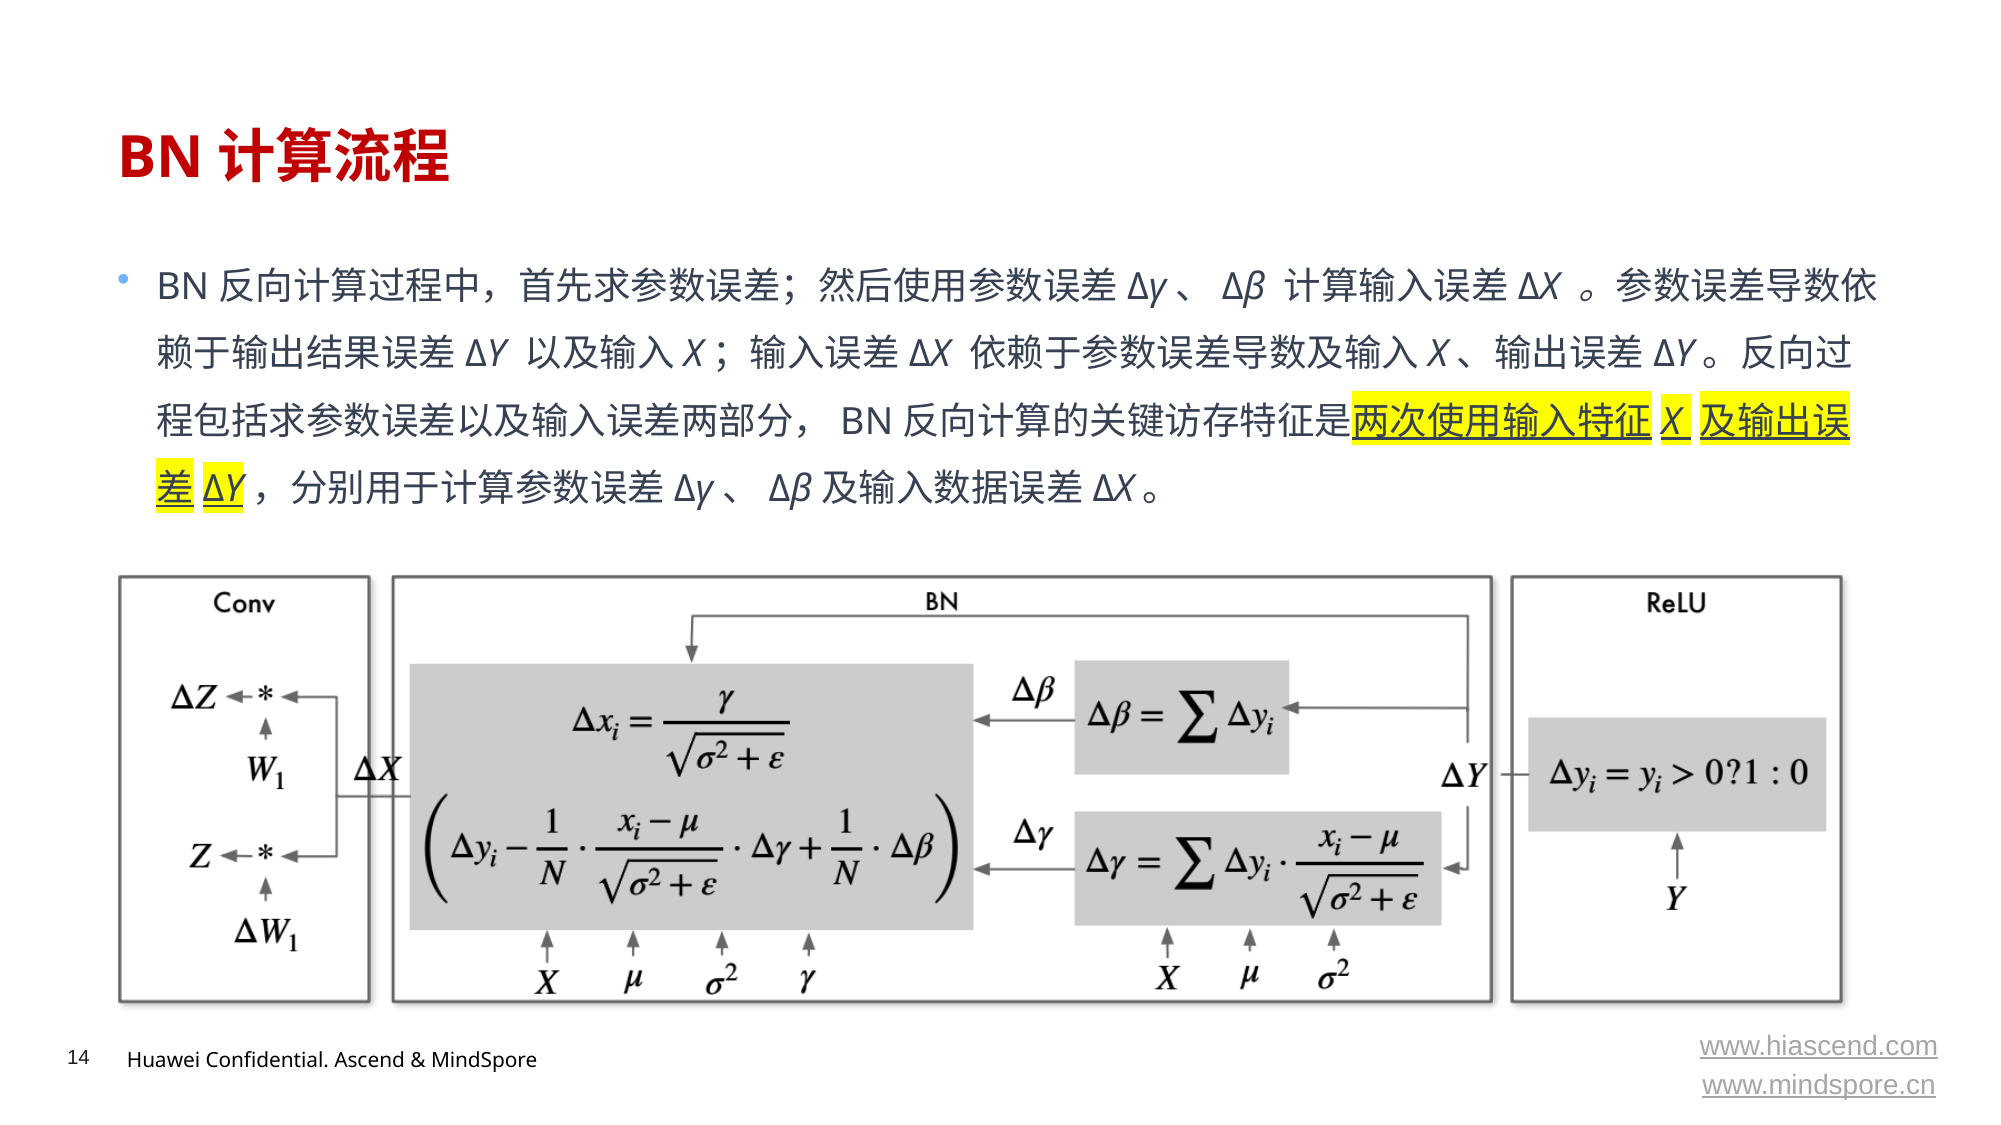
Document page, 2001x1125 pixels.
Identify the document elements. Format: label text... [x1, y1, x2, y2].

list BN反向计算过程中，首先求参数误差；然后使用参数误差Δγ、Δβ 计算输入误差ΔX 。参数误差导数依赖于输出结果误差ΔY 以及输入X；输入误差ΔX 依赖于参数误差导数及输入X、输出误差ΔY。反向过程包括求参数误差以及输入误差两部分，BN反向计算的关键访存特征是两次使用输入特征X 及输出误差ΔY，分别用于计算参数误差Δγ、Δβ及输入数据误差ΔX。 [102, 231, 1901, 988]
picture [114, 571, 1851, 1012]
title BN计算流程 [102, 111, 1901, 209]
